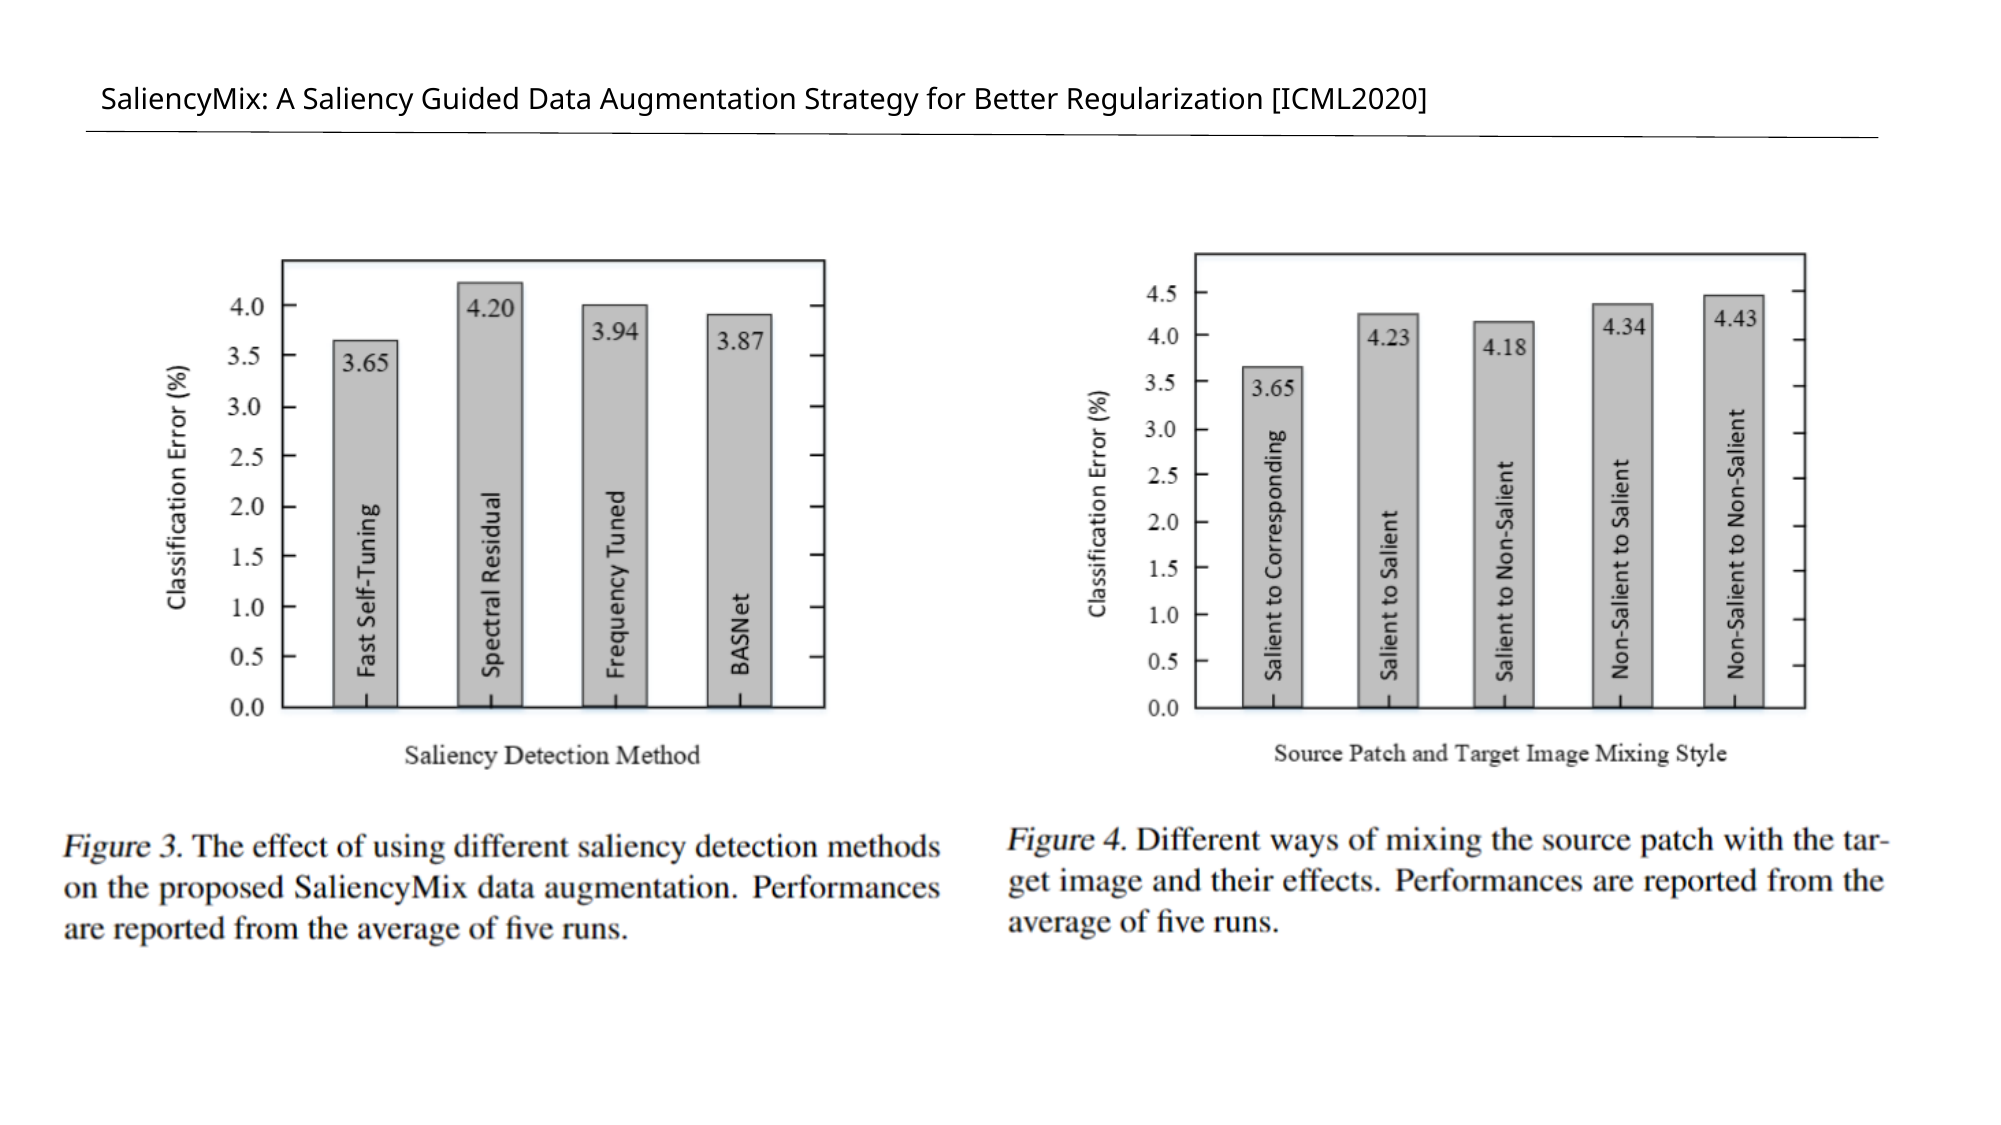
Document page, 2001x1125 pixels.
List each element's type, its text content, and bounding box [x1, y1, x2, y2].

text_box SaliencyMix: A Saliency Guided Data Augmentation Strategy for Better Regularization [ICML2020] [85, 72, 1505, 123]
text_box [85, 131, 1879, 138]
picture [52, 232, 1914, 967]
